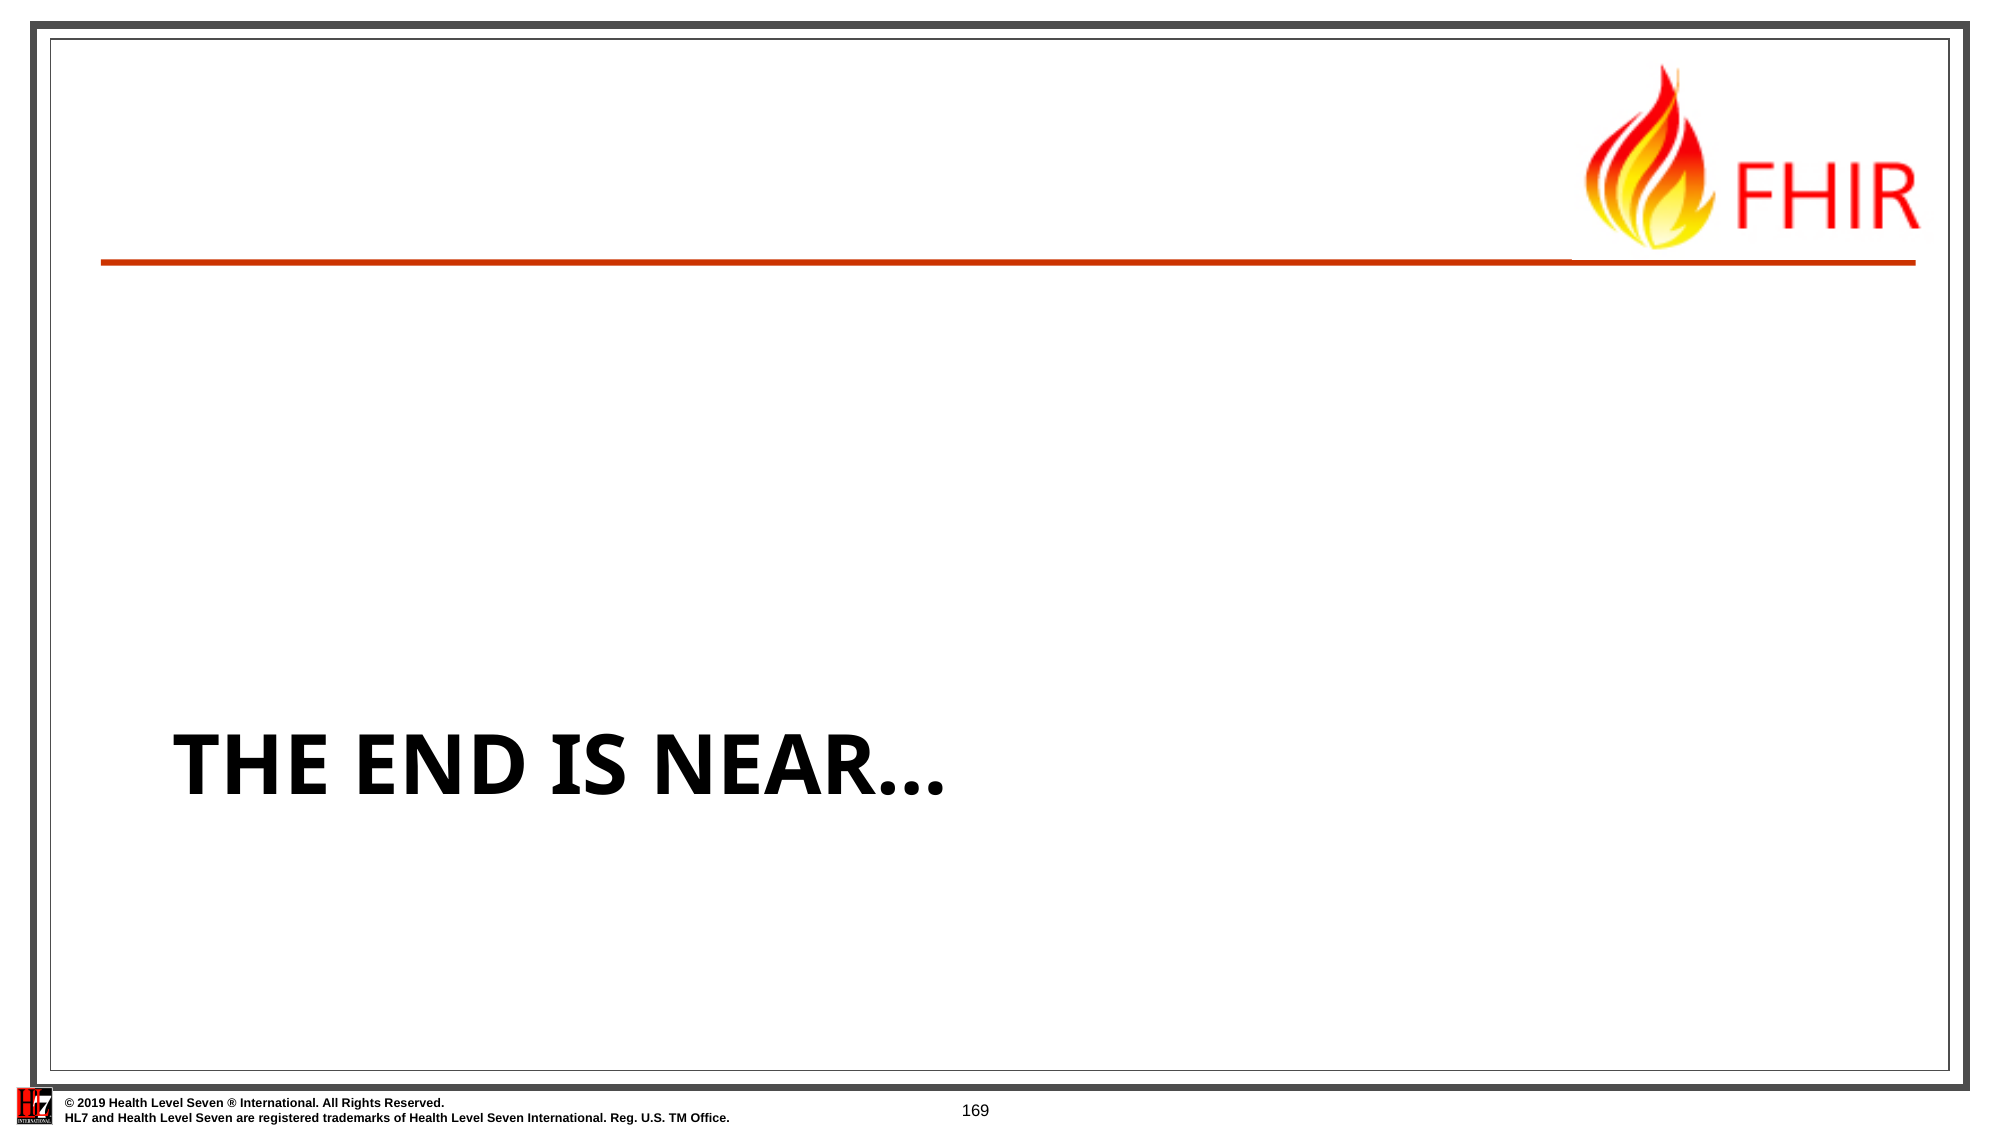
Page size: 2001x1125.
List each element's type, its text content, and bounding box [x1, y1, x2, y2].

picture [16, 1087, 53, 1125]
picture [1571, 53, 1934, 260]
title The end is near… [157, 722, 1858, 947]
